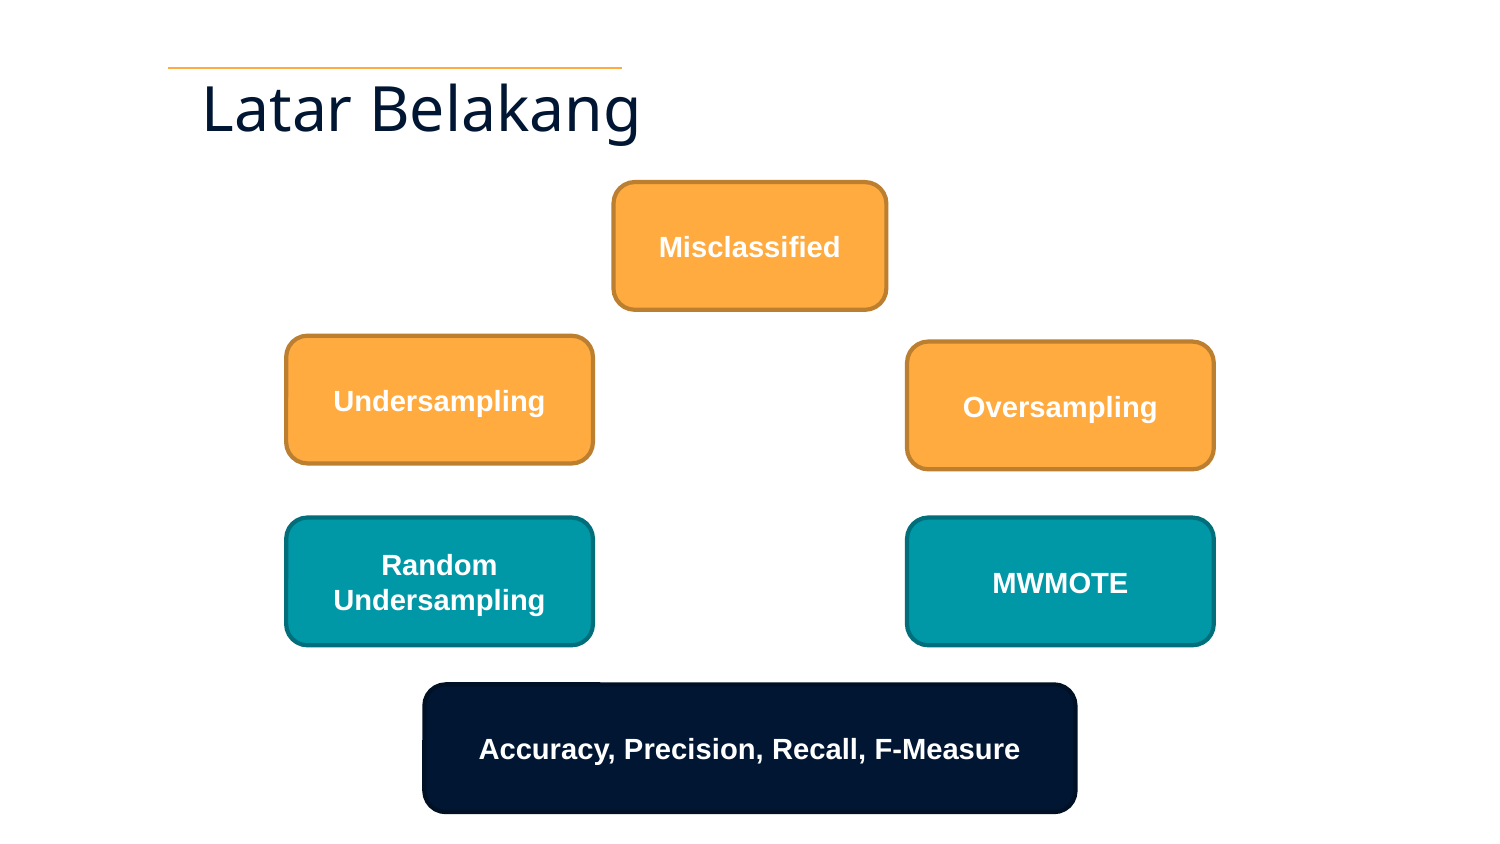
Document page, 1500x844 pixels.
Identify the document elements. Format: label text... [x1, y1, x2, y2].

text_box Accuracy, Precision, Recall, F-Measure [422, 682, 1078, 815]
text_box Random Undersampling [284, 515, 596, 648]
text_box Undersampling [284, 333, 596, 466]
text_box Oversampling [904, 339, 1216, 472]
text_box MWMOTE [904, 515, 1216, 648]
text_box Misclassified [611, 179, 889, 312]
title Latar Belakang [137, 72, 707, 160]
